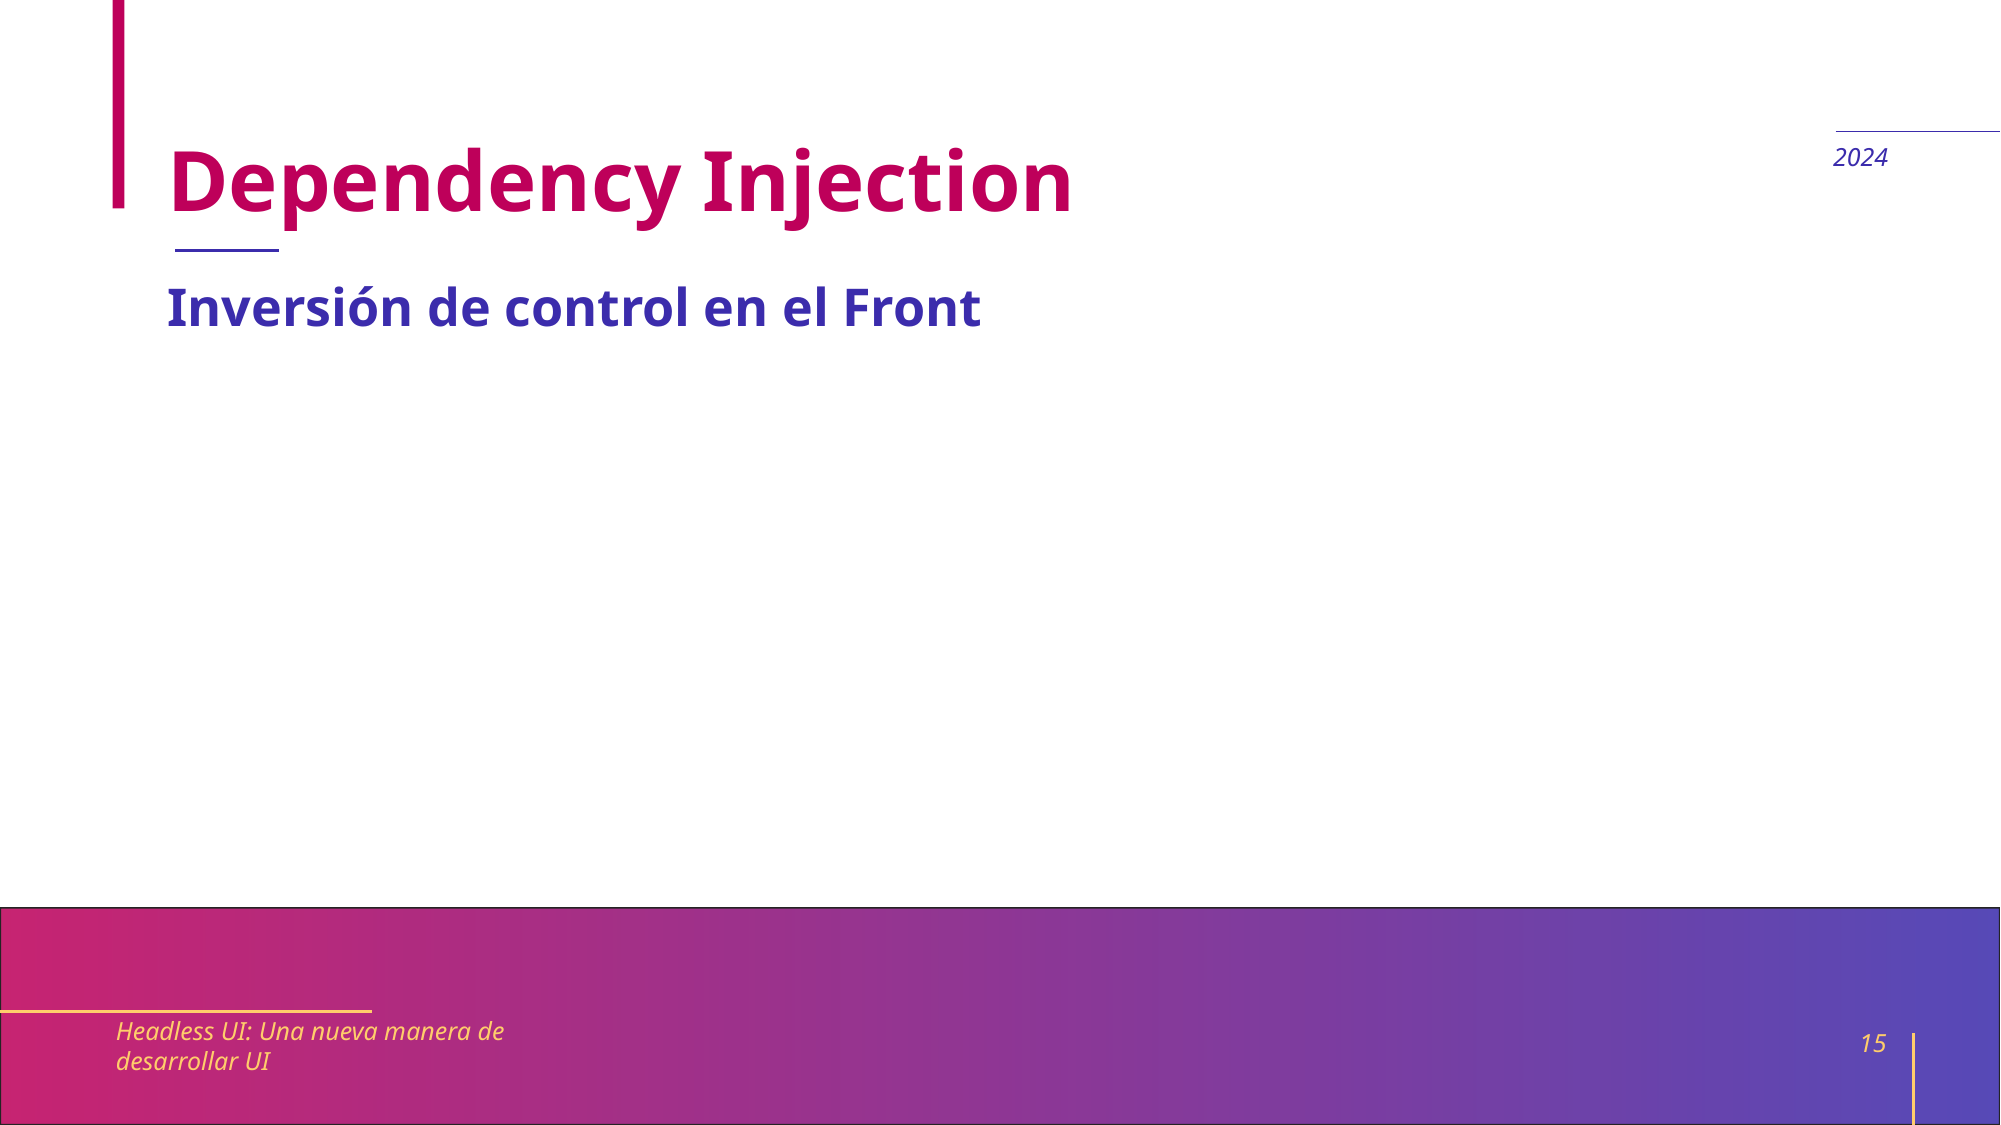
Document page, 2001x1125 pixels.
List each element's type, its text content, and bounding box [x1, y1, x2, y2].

footer Headless UI: Una nueva manera de desarrollar UI [100, 1015, 636, 1075]
list 2024 [1818, 137, 1919, 192]
slide_number 15 [1451, 1015, 1902, 1075]
subtitle Inversión de control en el Front [152, 273, 1789, 388]
title Dependency Injection [152, 75, 1789, 273]
